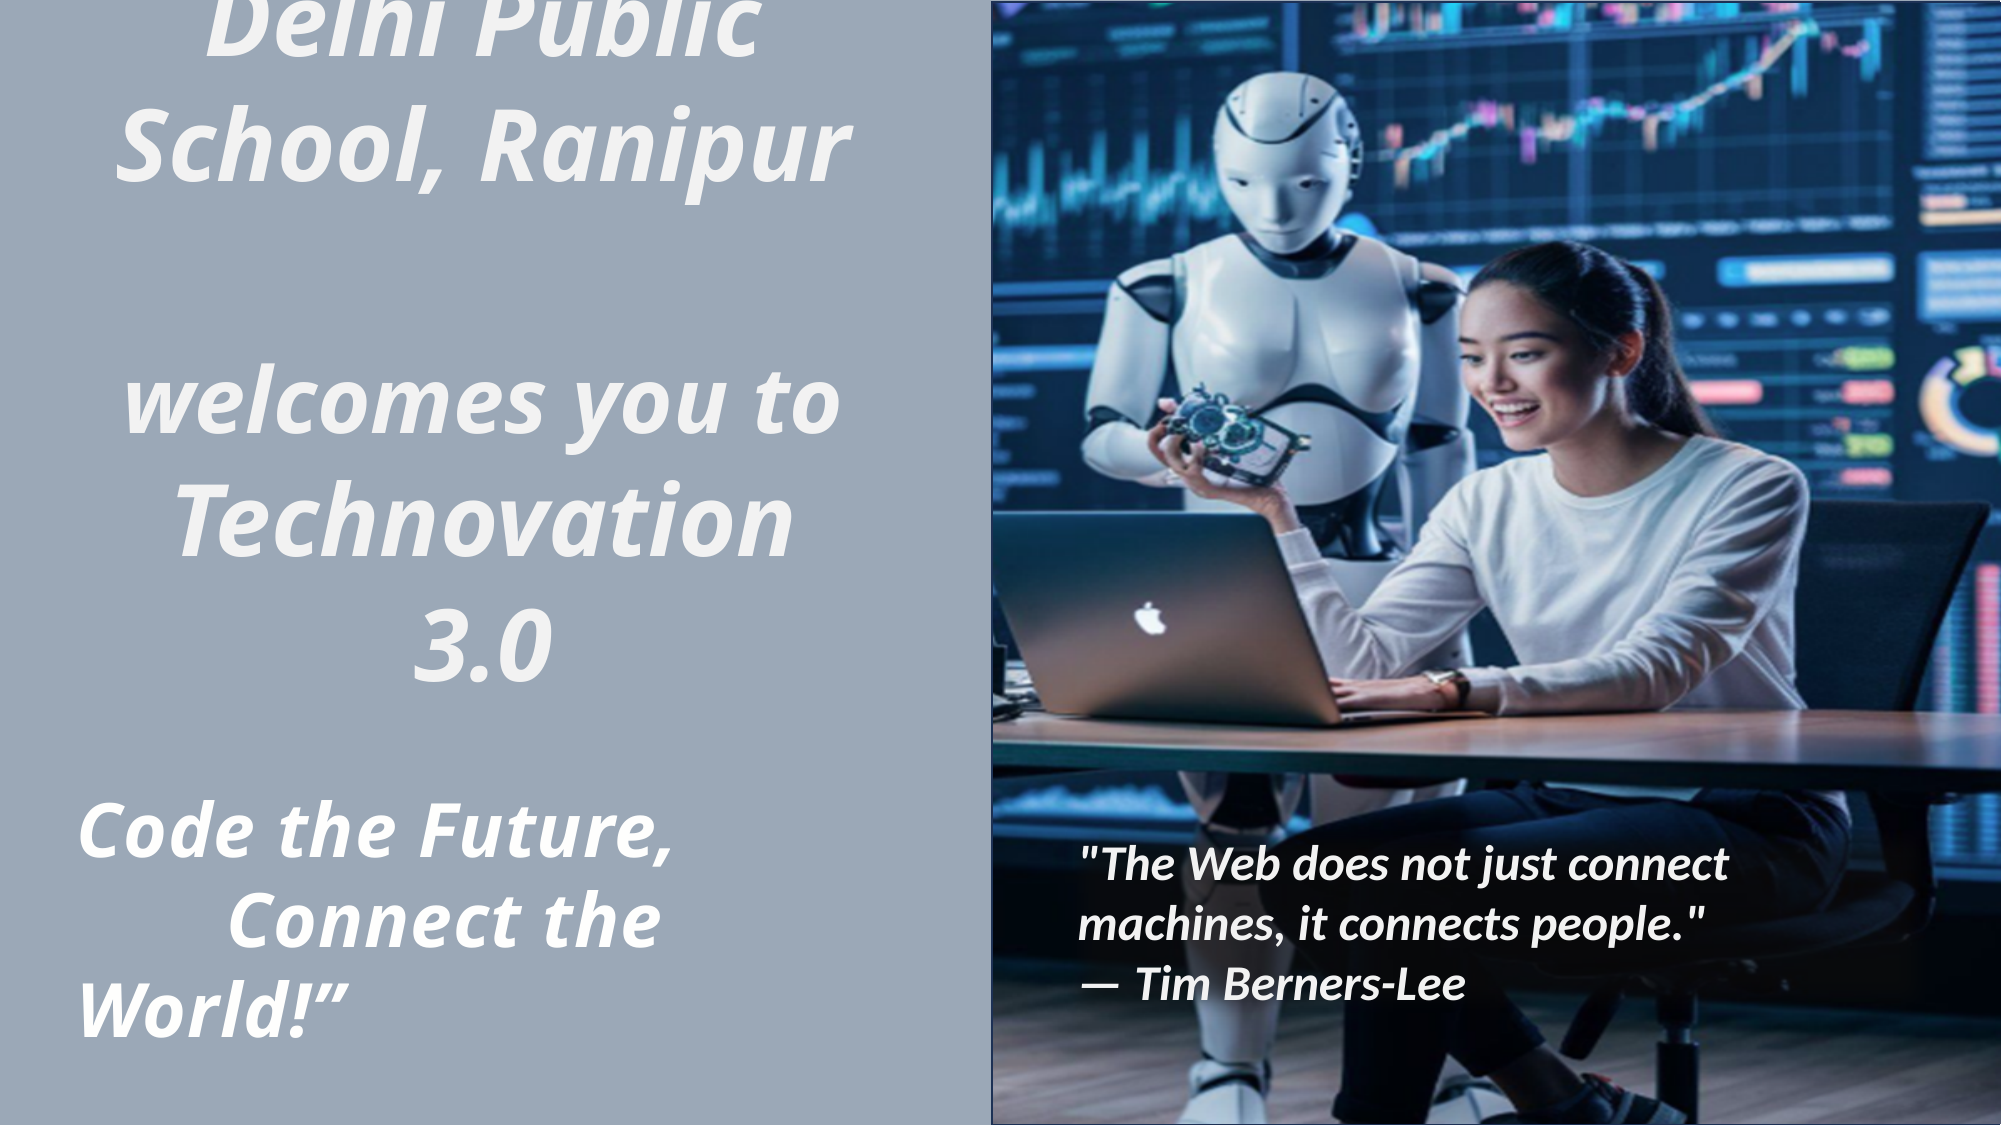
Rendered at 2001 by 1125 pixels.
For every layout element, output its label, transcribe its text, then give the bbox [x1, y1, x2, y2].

title Delhi Public School, Ranipur welcomes you to Technovation 3.0 [94, 107, 873, 710]
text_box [991, 2, 2000, 1124]
text_box Code the Future, Connect the World!” [61, 775, 933, 1125]
